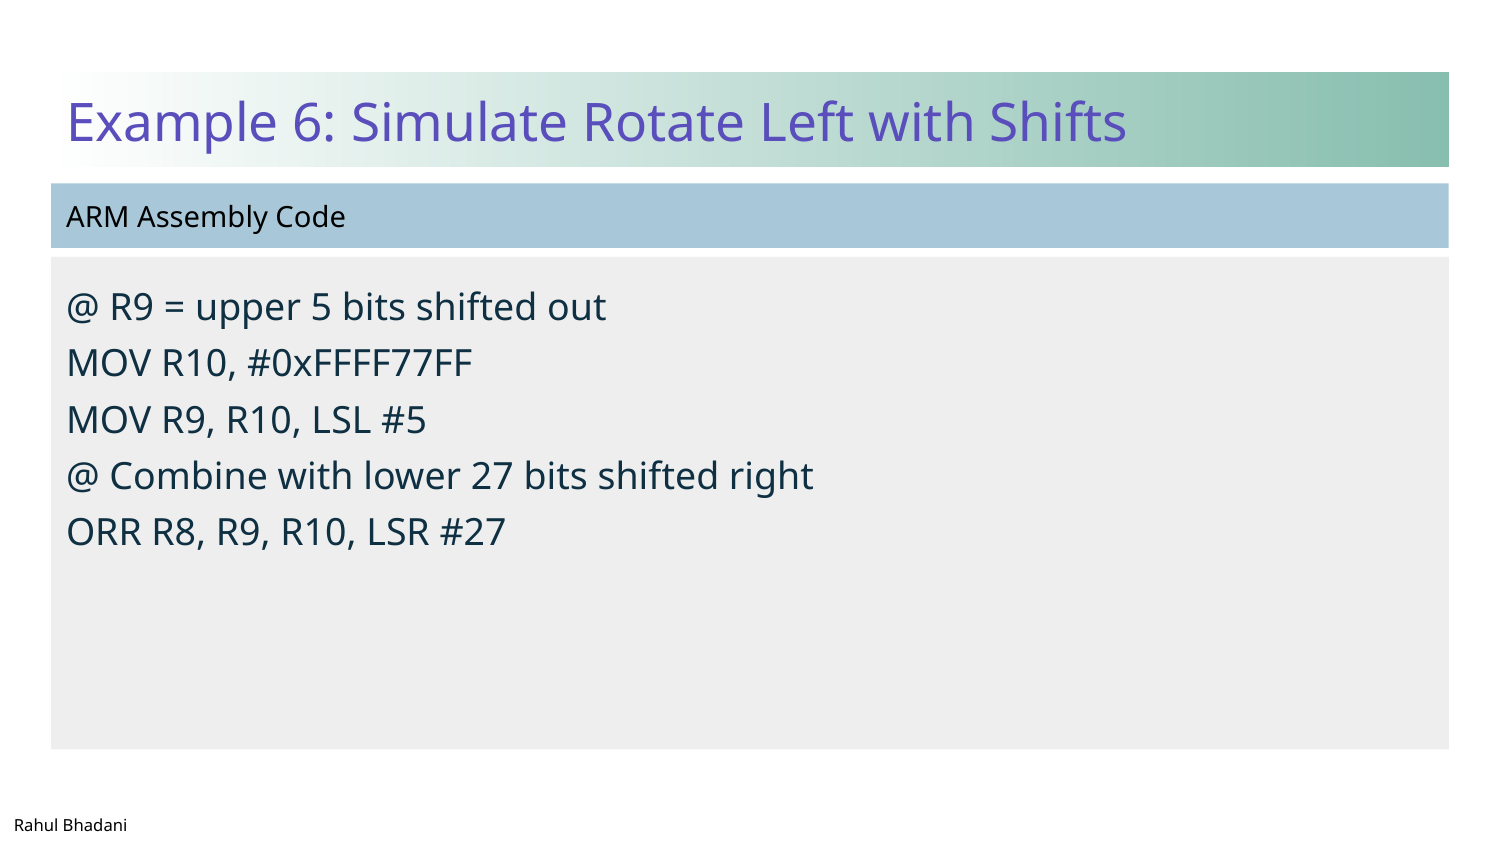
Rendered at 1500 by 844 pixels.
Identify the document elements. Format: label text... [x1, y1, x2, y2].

list @ R9 = upper 5 bits shifted out MOV R10, #0xFFFF77FF MOV R9, R10, LSL #5 @ Combine with lower 27 bits shifted right ORR R8, R9, R10, LSR #27 [51, 256, 1449, 750]
title Example 6: Simulate Rotate Left with Shifts [51, 72, 1449, 167]
